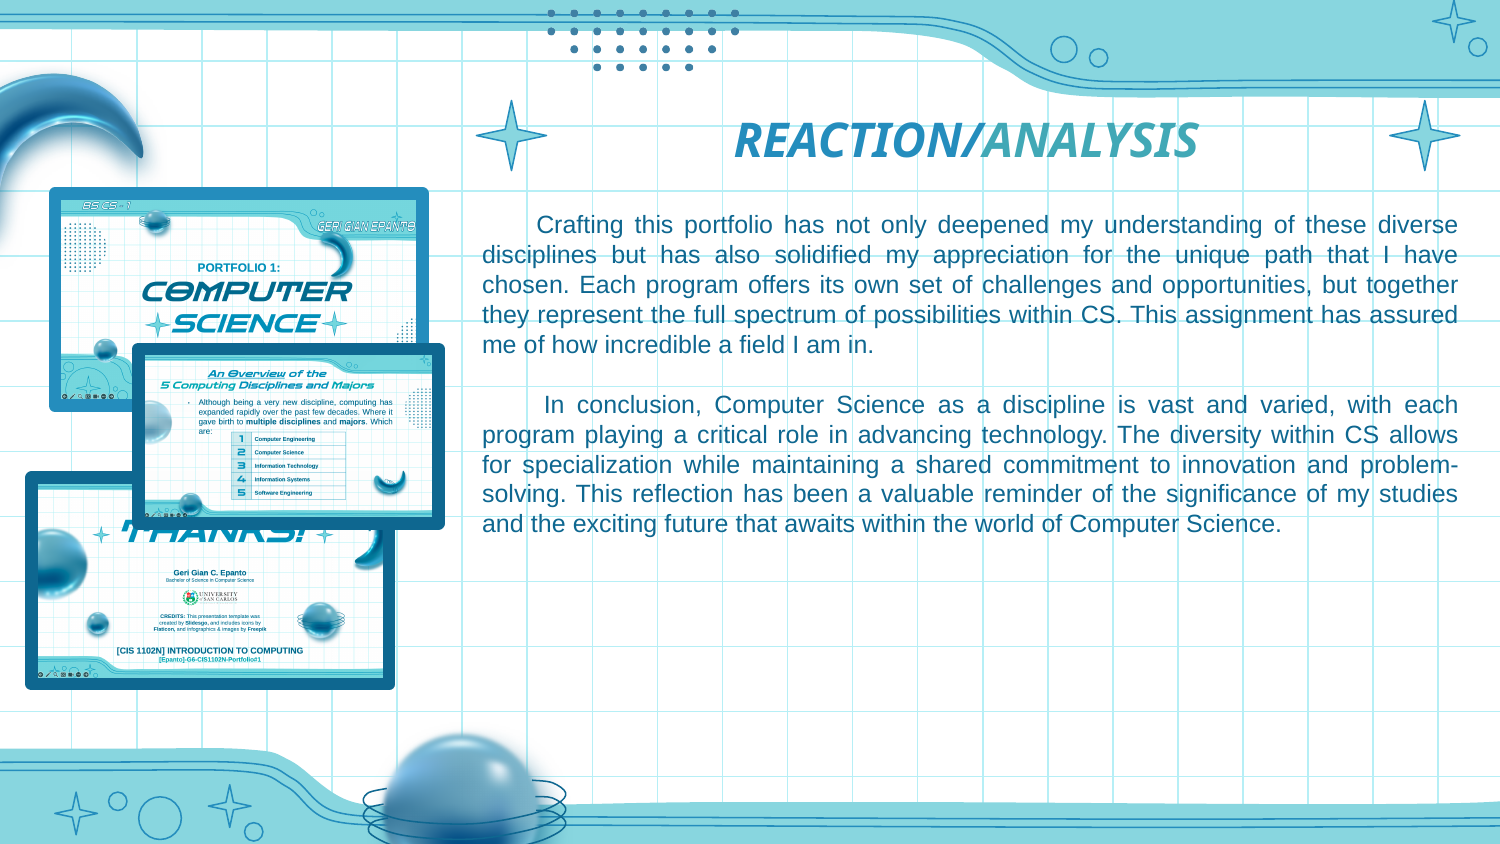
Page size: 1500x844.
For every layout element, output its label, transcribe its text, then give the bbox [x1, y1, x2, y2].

picture [514, 0, 776, 85]
subtitle Crafting this portfolio has not only deepened my understanding of these diverse disciplines but has also solidified my appreciation for the unique path that I have chosen. Each program offers its own set of challenges and opportunities, but together they represent the full spectrum of possibilities within CS. This assignment has assured me of how incredible a field I am in. In conclusion, Computer Science as a discipline is vast and varied, with each program playing a critical role in advancing technology. The diversity within CS allows for specialization while maintaining a shared commitment to innovation and problem-solving. This reflection has been a valuable reminder of the significance of my studies and the exciting future that awaits within the world of Computer Science. [467, 234, 1476, 717]
text_box [1389, 100, 1460, 171]
text_box [476, 100, 547, 171]
title REACTION/ANALYSIS [445, 94, 1488, 234]
picture [0, 19, 433, 679]
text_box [362, 723, 567, 844]
